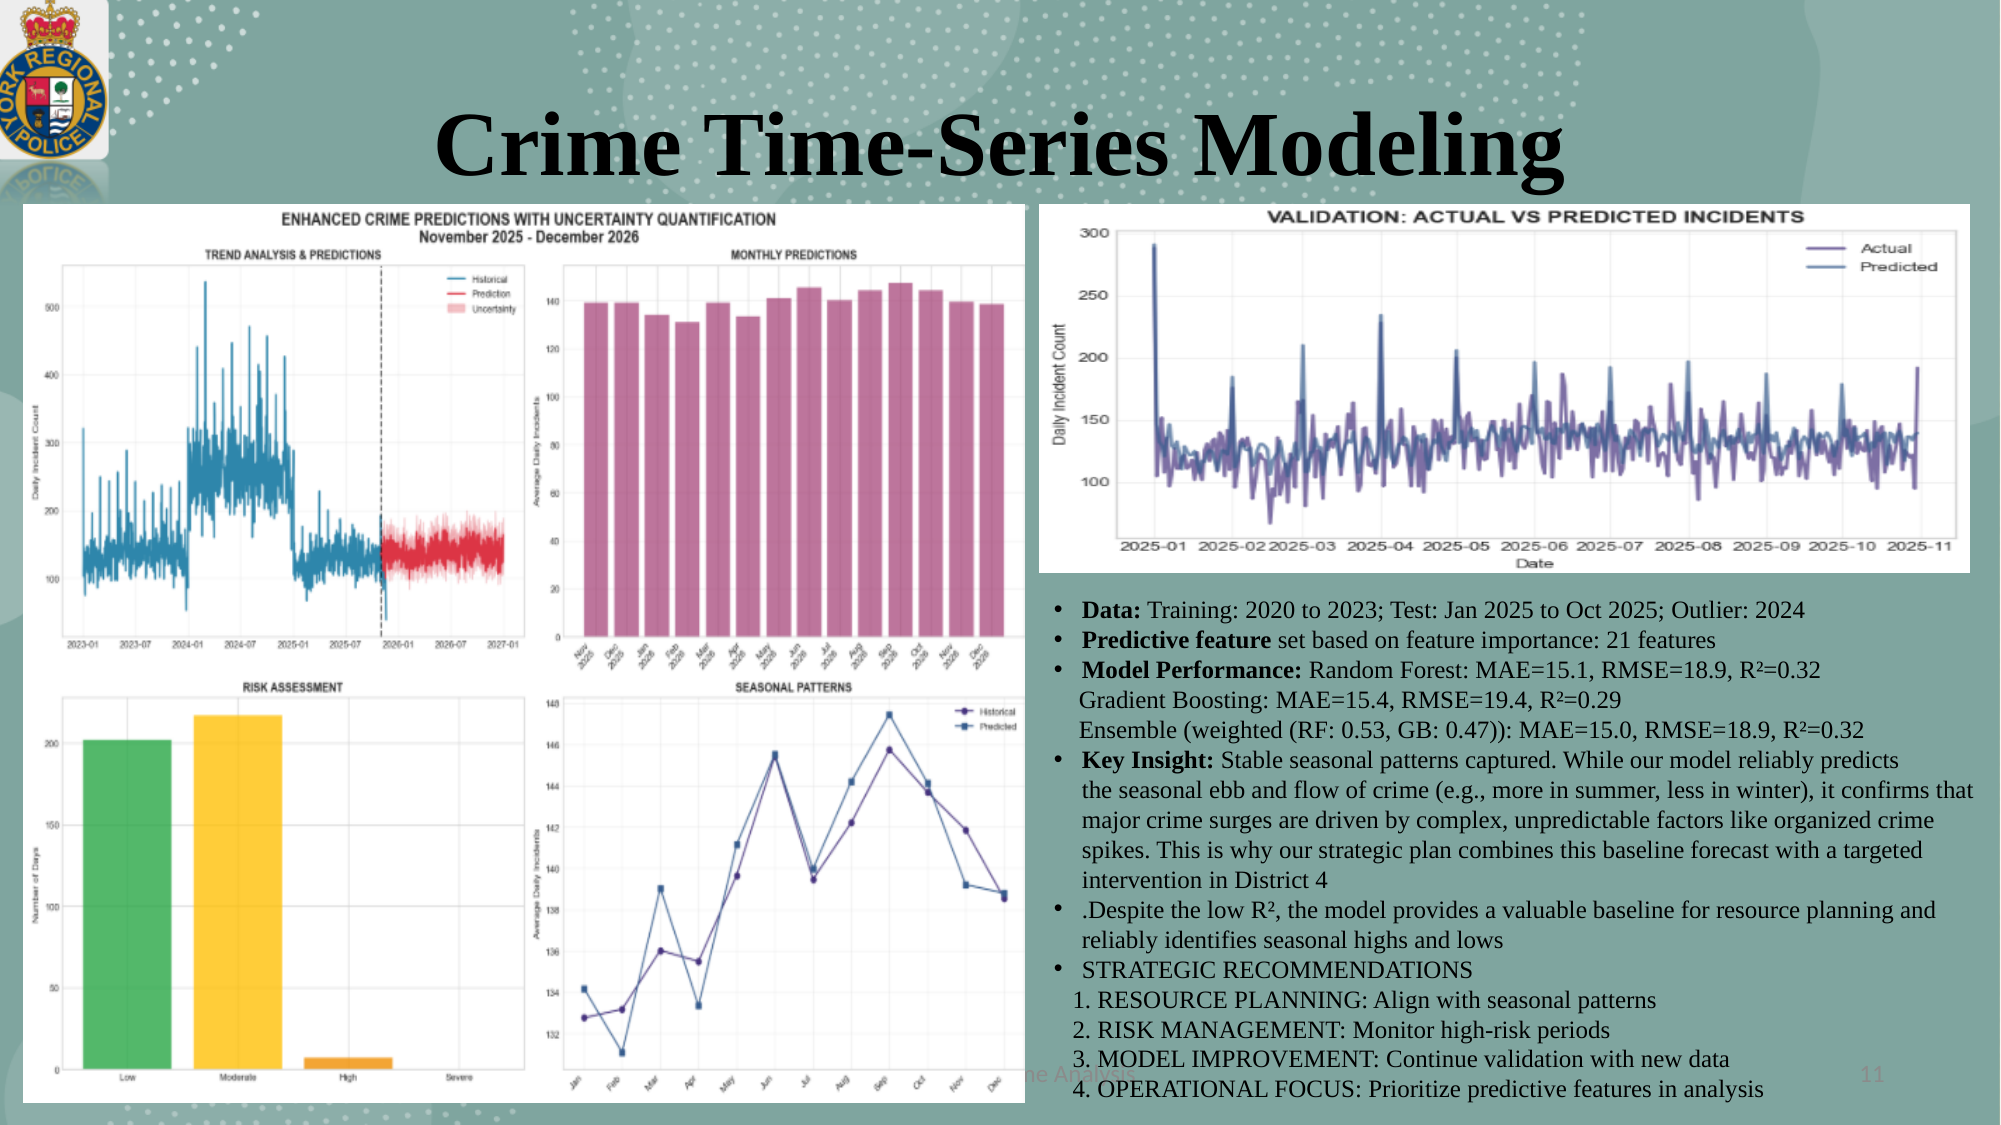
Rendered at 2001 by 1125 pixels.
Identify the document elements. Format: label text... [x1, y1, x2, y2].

picture [0, 0, 2001, 1125]
footer York Region Crime Analysis [1030, 1042, 1039, 1103]
title Crime Time-Series Modeling [99, 45, 1900, 233]
text_box Data: Training: 2020 to 2023; Test: Jan 2025 to Oct 2025; Outlier: 2024 Predictive feature set based on feature importance: 21 features Model Performance: Random Forest: MAE=15.1, RMSE=18.9, R²=0.32 Gradient Boosting: MAE=15.4, RMSE=19.4, R²=0.29 Ensemble (weighted (RF: 0.53, GB: 0.47)): MAE=15.0, RMSE=18.9, R²=0.32 Key Insight: Stable seasonal patterns captured. While our model reliably predicts the seasonal ebb and flow of crime (e.g., more in summer, less in winter), it confirms that major crime surges are driven by complex, unpredictable factors like organized crime spikes. This is why our strategic plan combines this baseline forecast with a targeted intervention in District 4 .Despite the low R², the model provides a valuable baseline for resource planning and reliably identifies seasonal highs and lows STRATEGIC RECOMMENDATIONS 1. RESOURCE PLANNING: Align with seasonal patterns 2. RISK MANAGEMENT: Monitor high-risk periods 3. MODEL IMPROVEMENT: Continue validation with new data 4. OPERATIONAL FOCUS: Prioritize predictive features in analysis [1039, 586, 1994, 1111]
